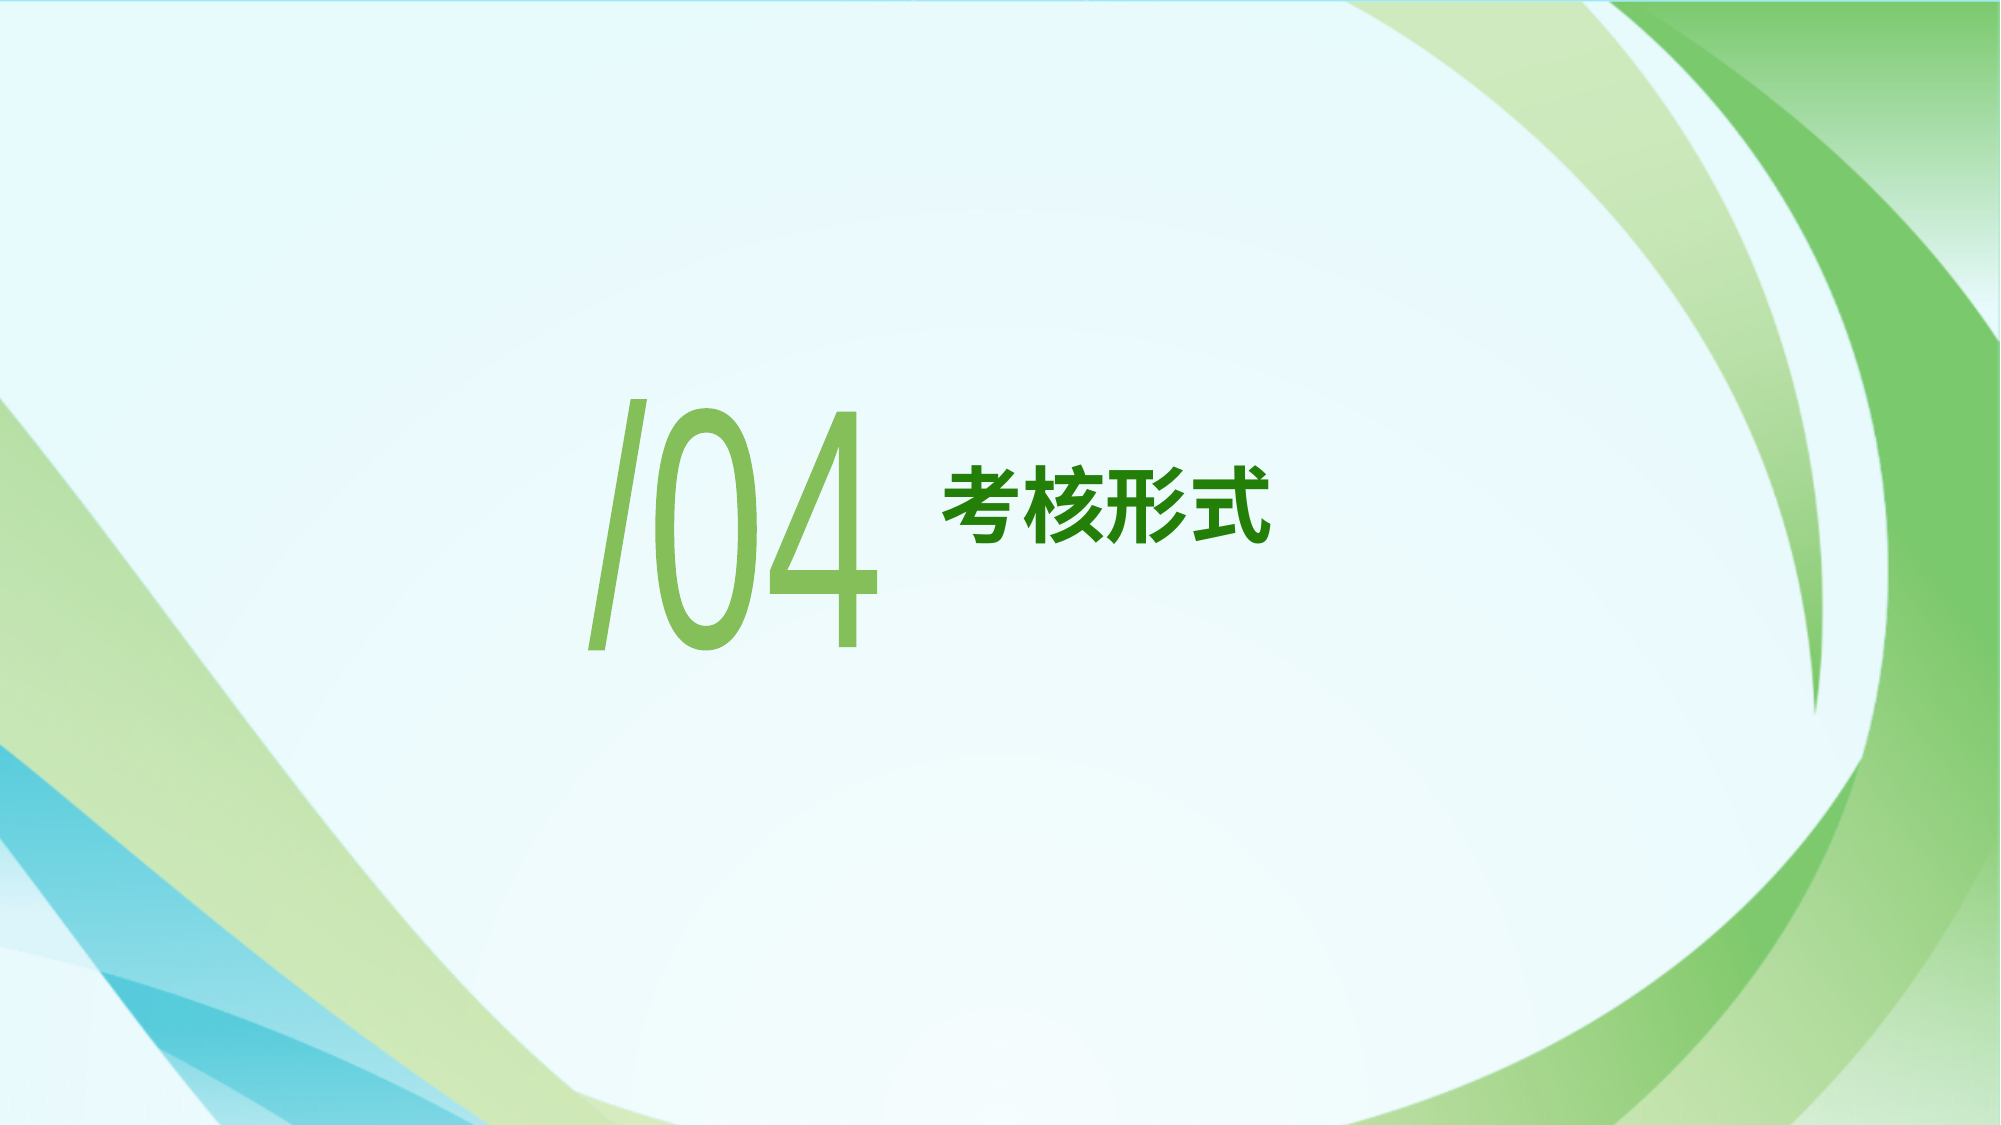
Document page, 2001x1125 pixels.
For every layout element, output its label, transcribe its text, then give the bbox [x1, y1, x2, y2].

title 考核形式 [924, 415, 1654, 563]
text_box 第一列：时间戳 【optional】可以不用 4（月份）01（日期）45706（时间） 小时：时间 / 3600 分钟：时间 / 60 % 60 秒钟：时间 % 60 第二列：纬度 第三列：经度 [0, 74, 2000, 1125]
